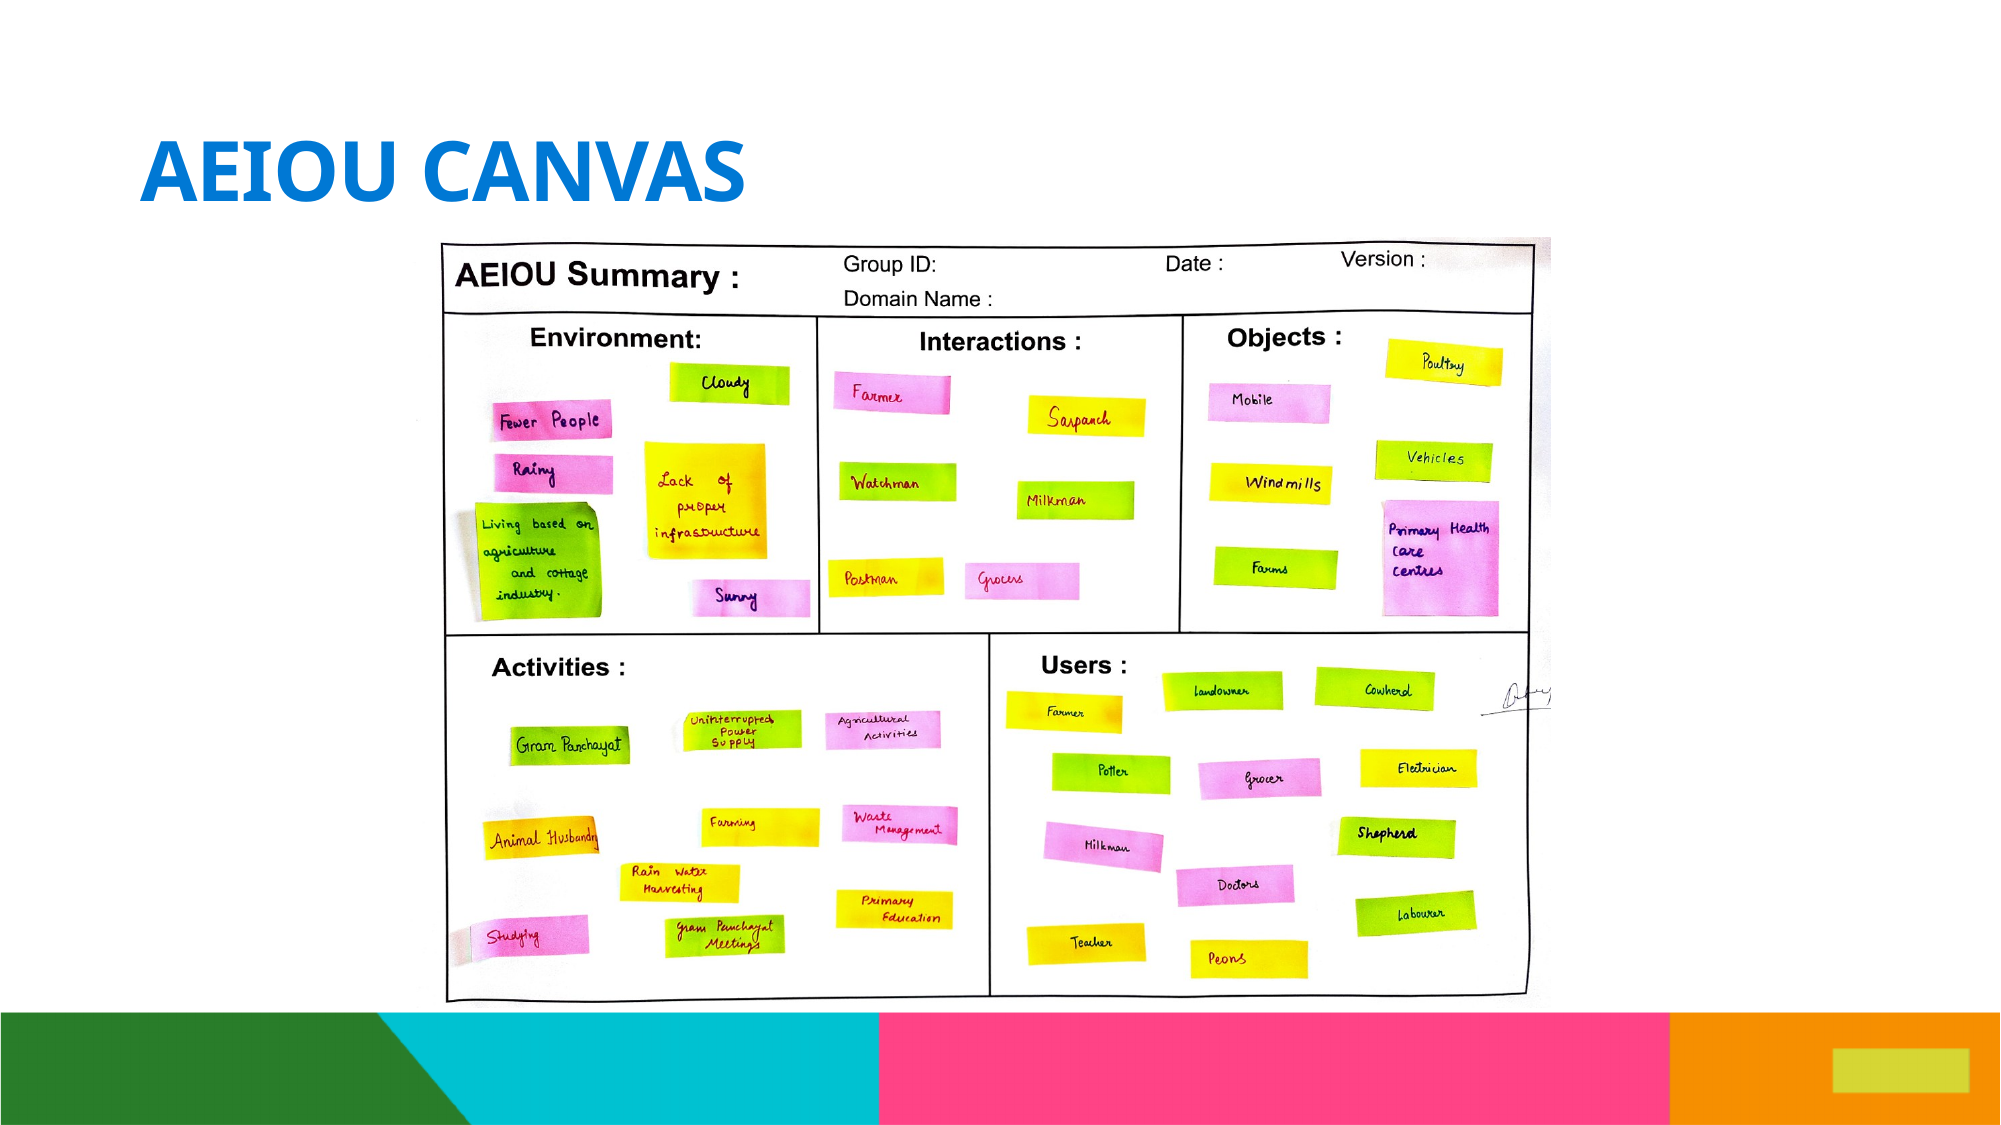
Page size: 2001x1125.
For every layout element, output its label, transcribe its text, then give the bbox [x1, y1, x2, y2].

picture [2, 1013, 2000, 1125]
title AEIOU CANVAS [125, 117, 1875, 219]
picture [410, 237, 1551, 1008]
